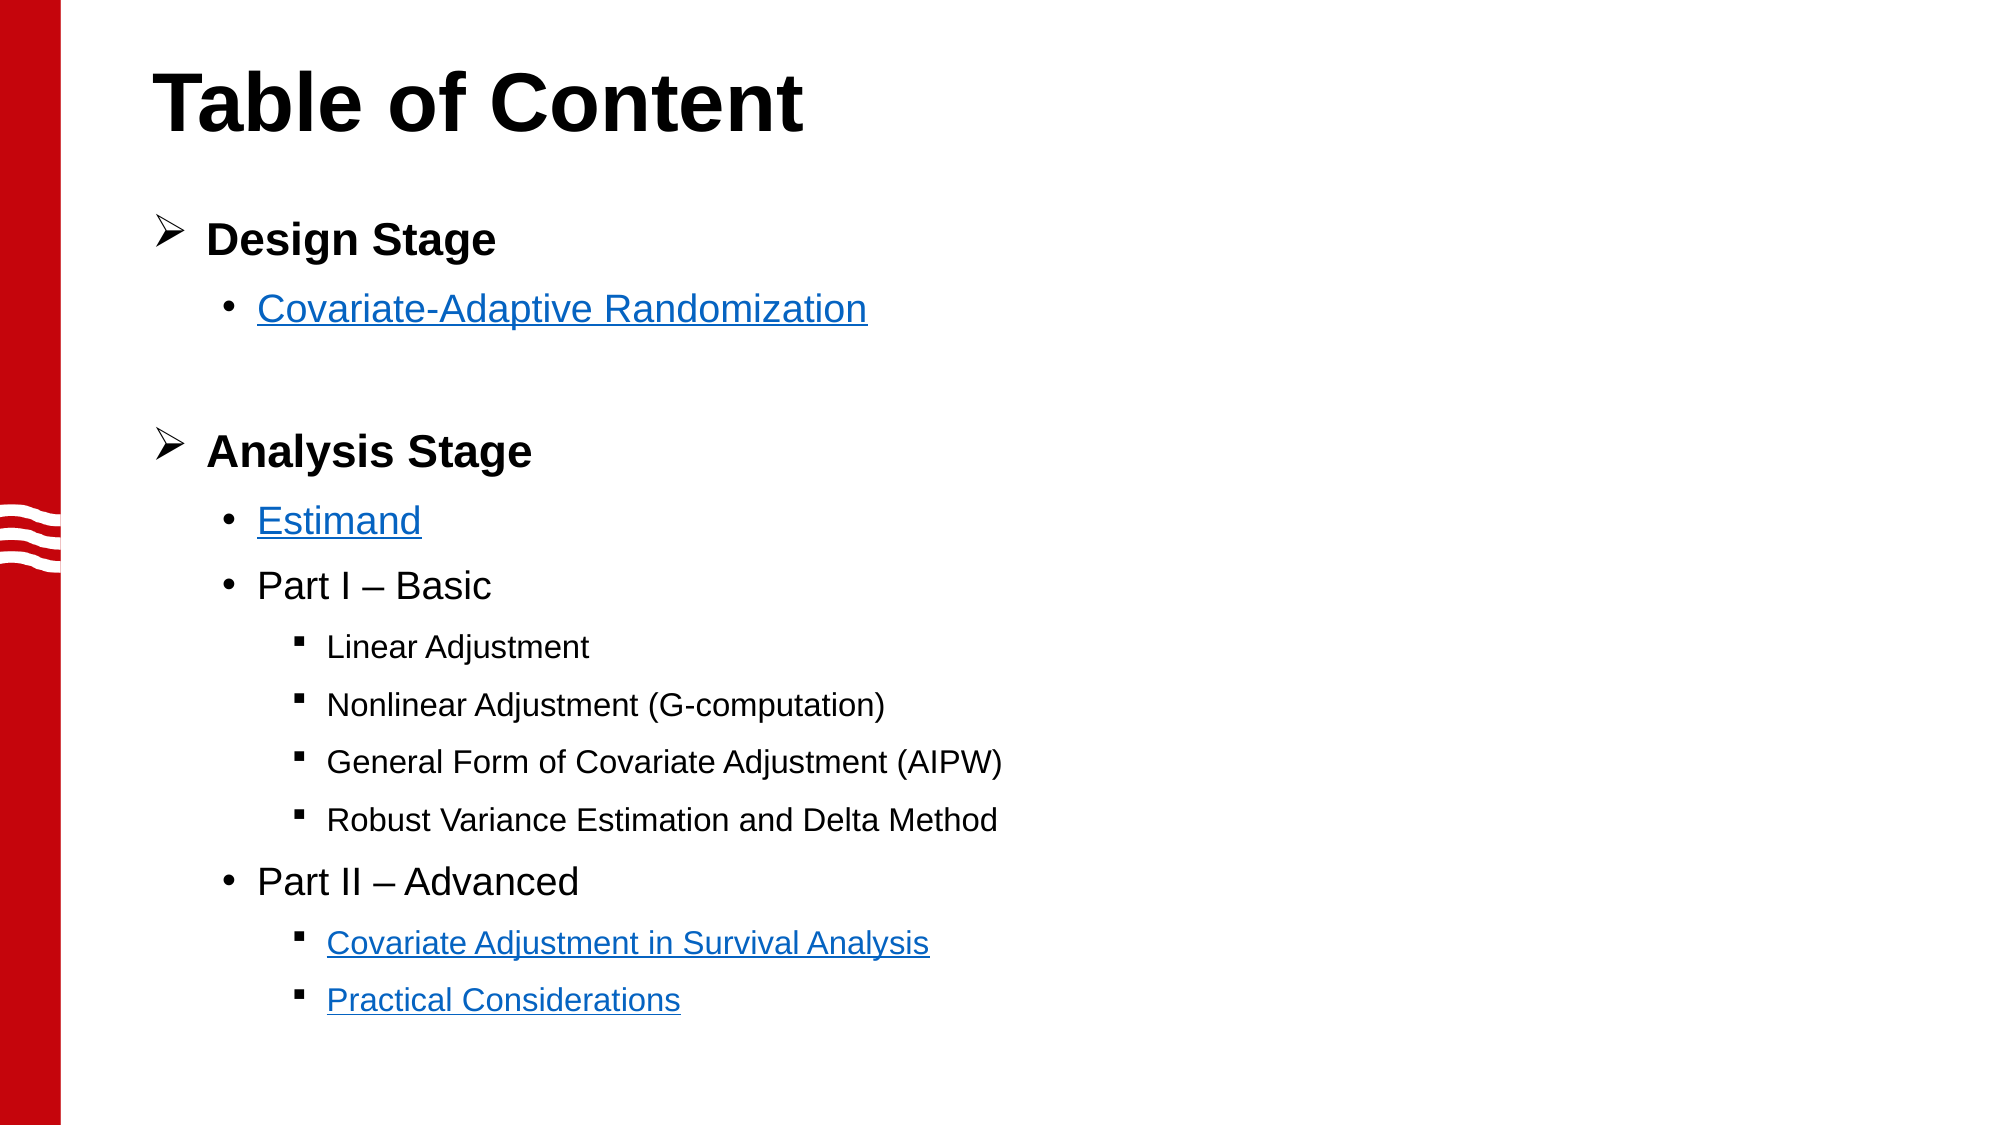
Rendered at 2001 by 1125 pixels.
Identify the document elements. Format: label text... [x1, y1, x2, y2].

picture [0, 0, 2000, 1125]
title Table of Content [137, 51, 1863, 157]
list Design Stage Covariate-Adaptive Randomization Analysis Stage Estimand Part I – Basic Linear Adjustment Nonlinear Adjustment (G-computation) General Form of Covariate Adjustment (AIPW) Robust Variance Estimation and Delta Method Part II – Advanced Covariate Adjustment in Survival Analysis Practical Considerations [137, 201, 1863, 1031]
